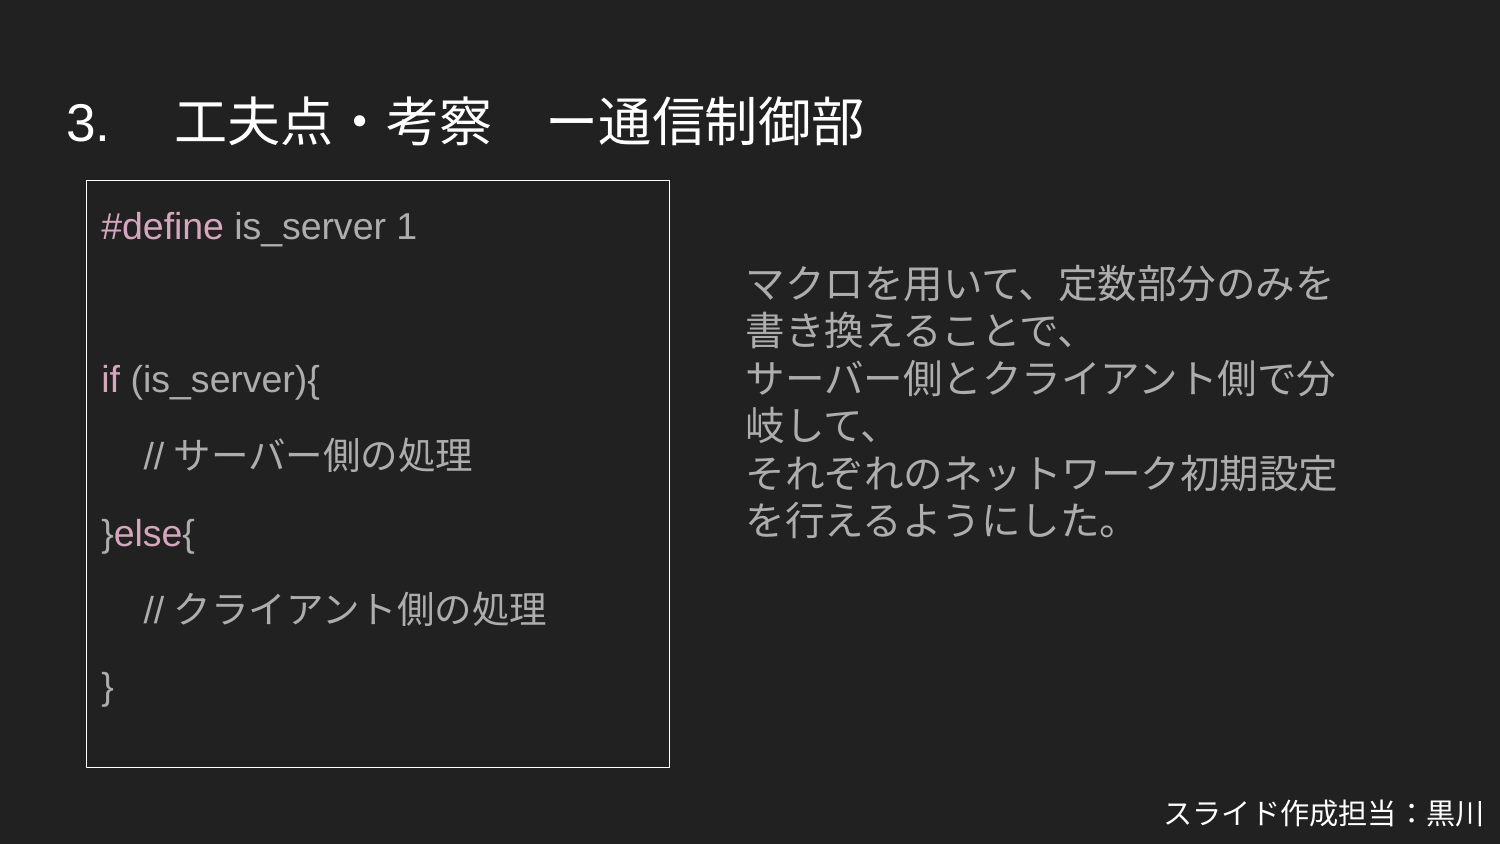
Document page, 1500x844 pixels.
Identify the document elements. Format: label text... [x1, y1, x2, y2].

text_box スライド作成担当：黒川 [10, 780, 1500, 844]
text_box マクロを用いて、定数部分のみを書き換えることで、 サーバー側とクライアント側で分岐して、 それぞれのネットワーク初期設定を行えるようにした。 [730, 243, 1389, 559]
list #define is_server 1 if (is_server){ //サーバー側の処理 }else{ //クライアント側の処理 } [86, 180, 670, 768]
title 3. 工夫点・考察 ー通信制御部 [51, 72, 1449, 167]
